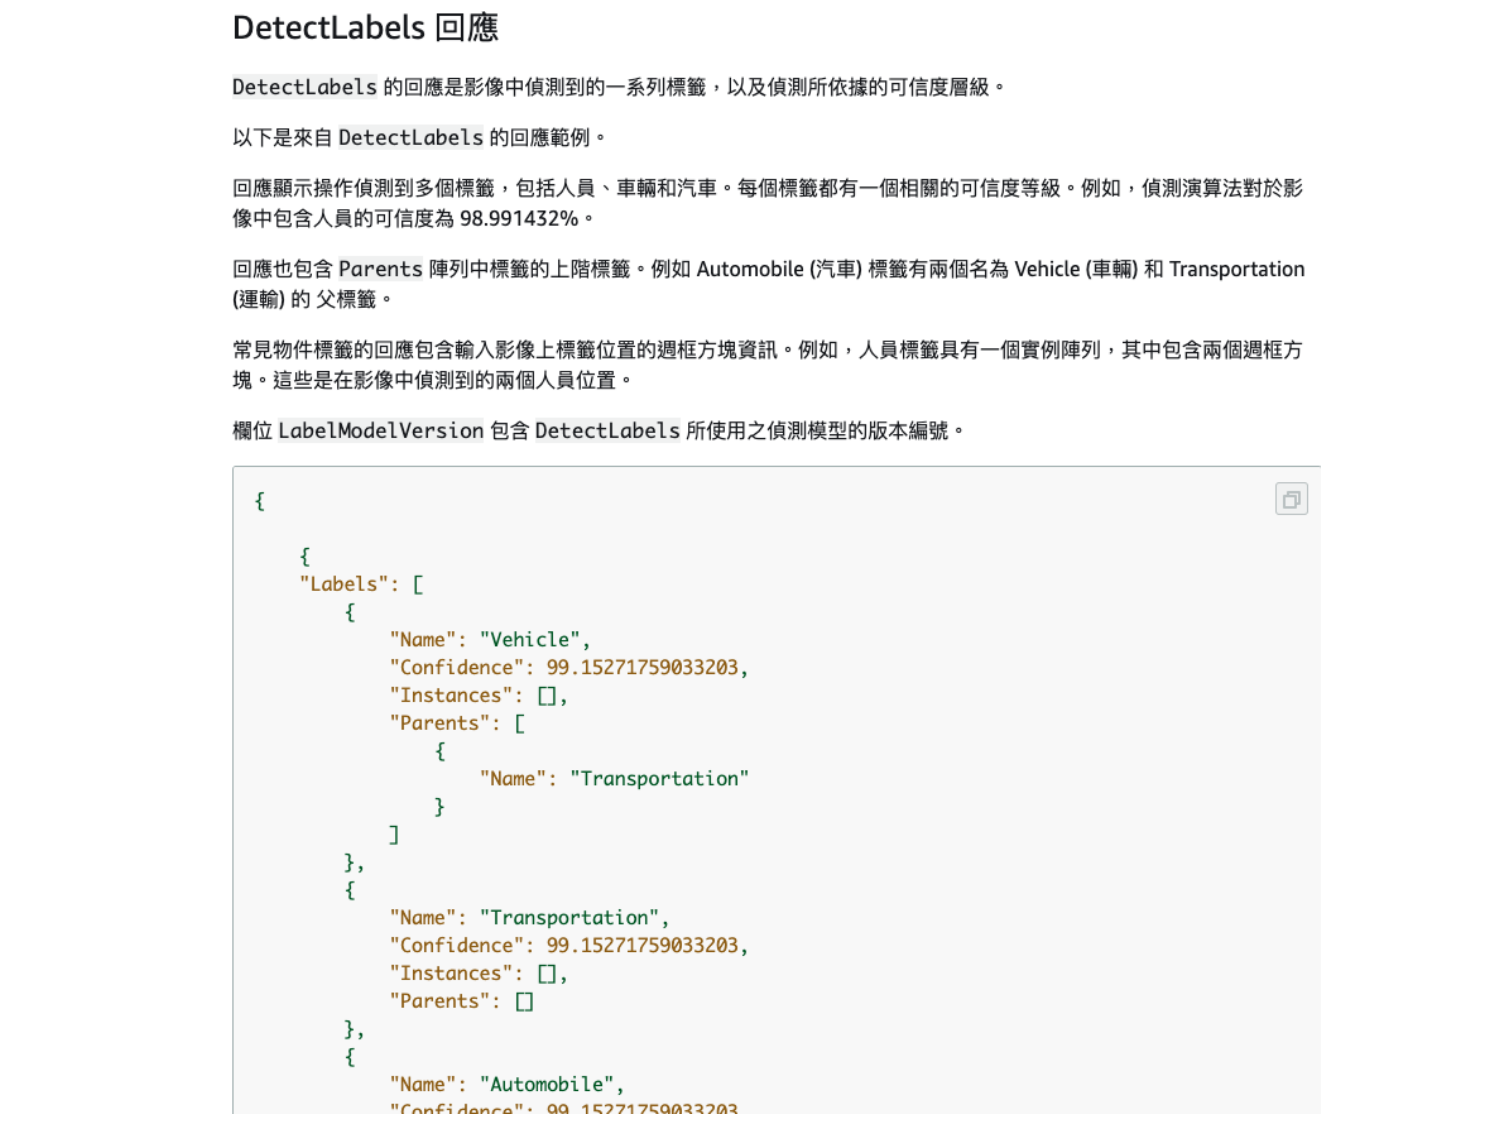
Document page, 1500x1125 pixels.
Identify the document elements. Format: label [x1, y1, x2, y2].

list [216, 11, 1321, 1114]
